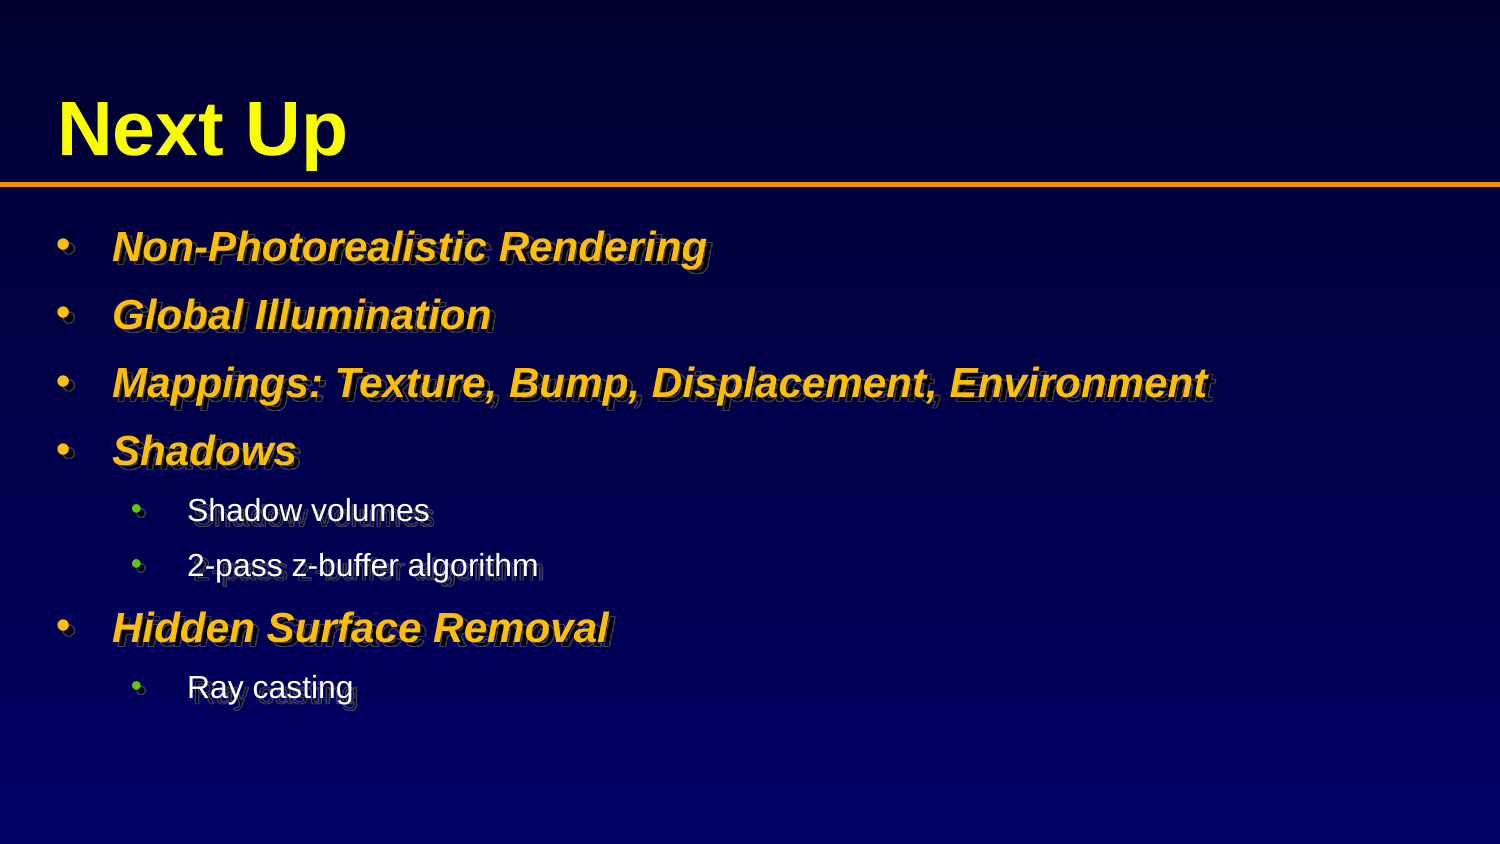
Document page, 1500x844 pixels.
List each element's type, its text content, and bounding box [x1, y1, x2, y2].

list Non-Photorealistic Rendering Global Illumination Mappings: Texture, Bump, Displacement, Environment Shadows Shadow volumes 2-pass z-buffer algorithm Hidden Surface Removal Ray casting [40, 206, 1450, 807]
title Next Up [42, 37, 1450, 179]
